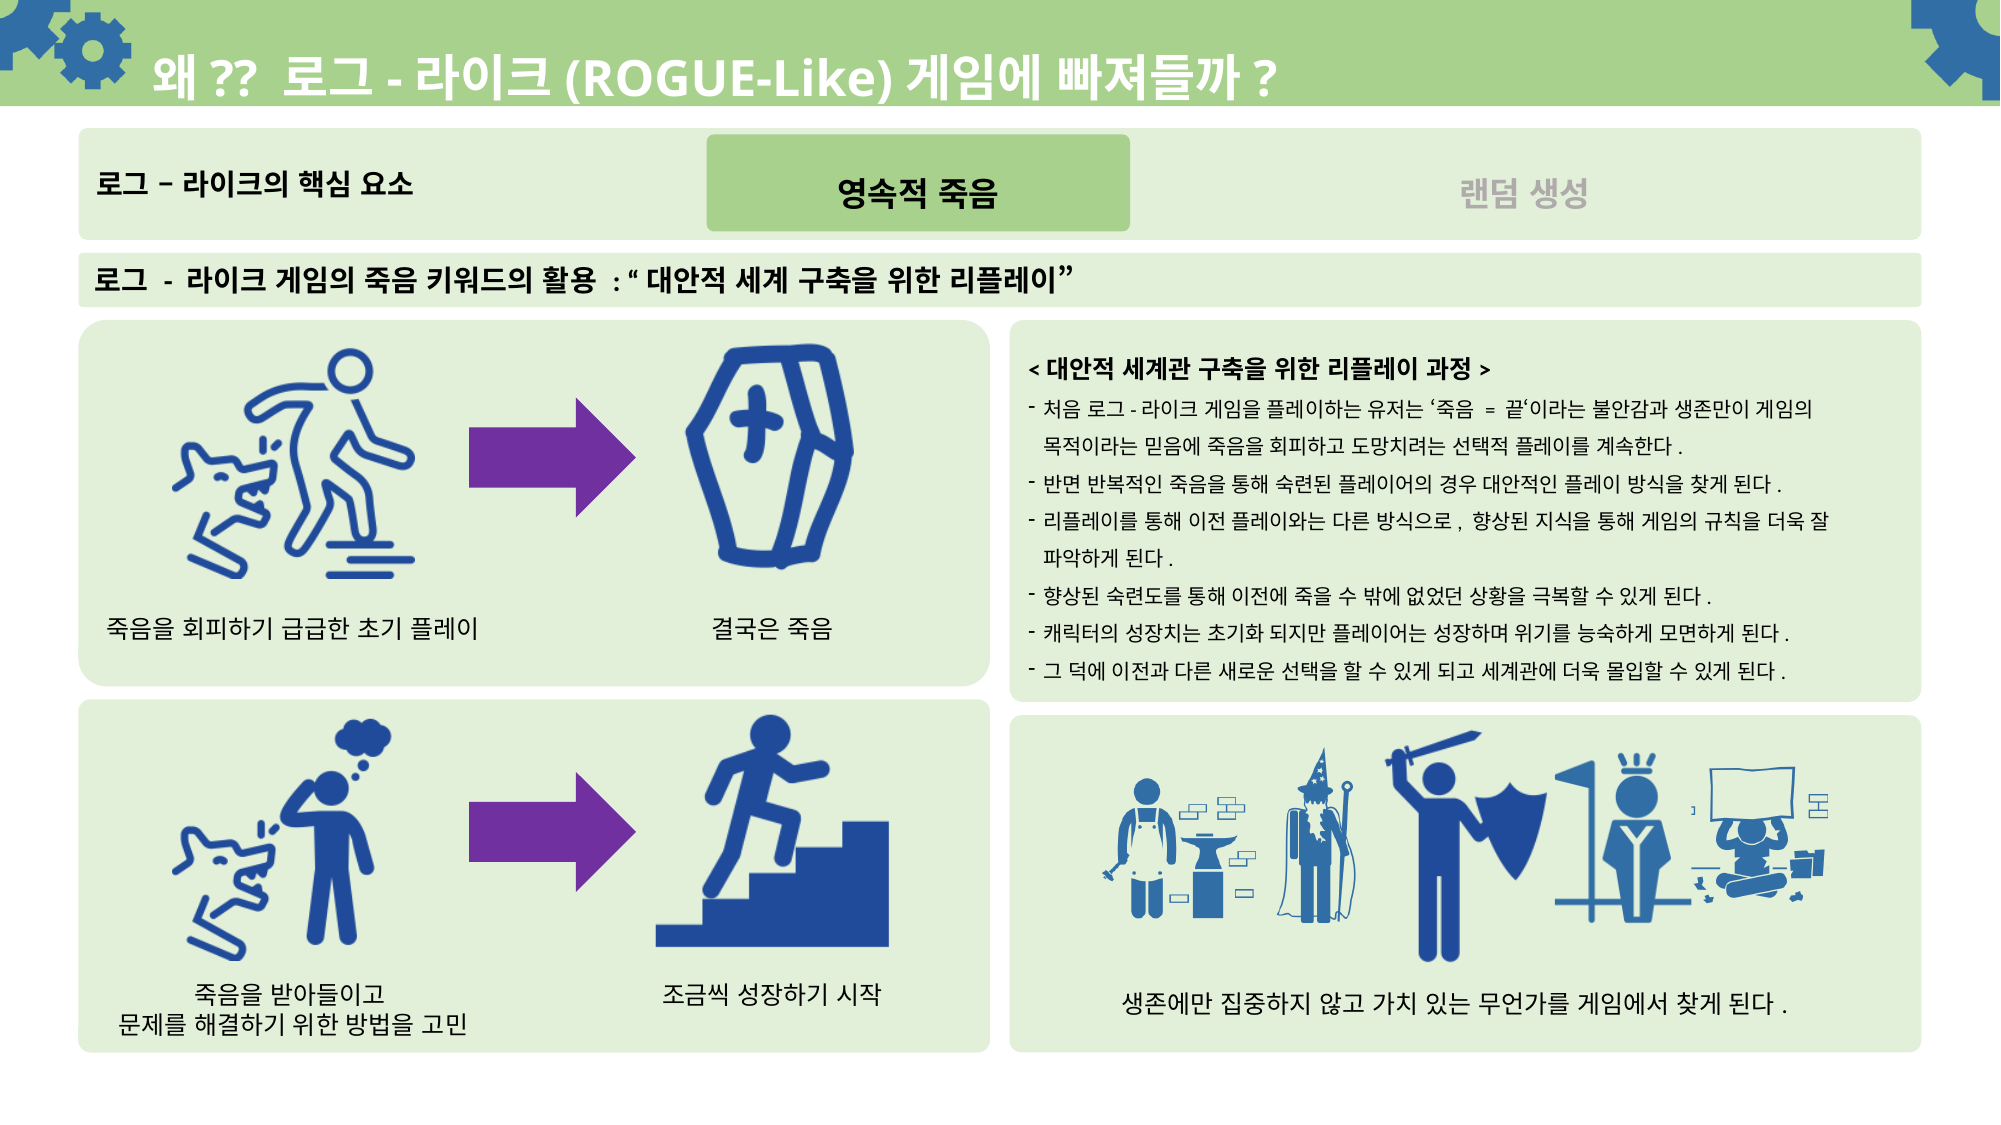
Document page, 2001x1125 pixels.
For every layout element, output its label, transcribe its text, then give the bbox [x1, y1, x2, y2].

text_box [77, 318, 992, 688]
text_box 죽음을 받아들이고 문제를 해결하기 위한 방법을 고민 [103, 971, 484, 1047]
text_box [706, 134, 1130, 232]
text_box [467, 769, 638, 895]
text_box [1101, 725, 1828, 967]
picture [172, 336, 415, 579]
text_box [1313, 133, 1737, 232]
text_box 로그 - 라이크 게임의 죽음 키워드의 활용 : “대안적 세계 구축을 위한 리플레이” [77, 251, 1923, 309]
picture [649, 336, 896, 583]
text_box [77, 698, 992, 1054]
text_box 조금씩 성장하기 시작 [647, 971, 898, 1017]
text_box 생존에만 집중하지 않고 가치 있는 무언가를 게임에서 찾게 된다. [1106, 980, 1809, 1026]
text_box 결국은 죽음 [696, 605, 849, 651]
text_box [172, 713, 398, 961]
text_box <대안적 세계관 구축을 위한 리플레이 과정> 처음 로그-라이크 게임을 플레이하는 유저는 ‘죽음 = 끝‘이라는 불안감과 생존만이 게임의 목적이라는 믿음에 죽음을 회피하고 도망치려는 선택적 플레이를 계속한다. 반면 반복적인 죽음을 통해 숙련된 플레이어의 경우 대안적인 플레이 방식을 찾게 된다. 리플레이를 통해 이전 플레이와는 다른 방식으로, 향상된 지식을 통해 게임의 규칙을 더욱 잘 파악하게 된다. 향상된 숙련도를 통해 이전에 죽을 수 밖에 없었던 상황을 극복할 수 있게 된다. 캐릭터의 성장치는 초기화 되지만 플레이어는 성장하며 위기를 능숙하게 모면하게 된다. 그 덕에 이전과 다른 새로운 선택을 할 수 있게 되고 세계관에 더욱 몰입할 수 있게 된다. [1008, 319, 1923, 704]
text_box 로그 – 라이크의 핵심 요소 [77, 126, 1923, 241]
text_box 죽음을 회피하기 급급한 초기 플레이 [91, 605, 495, 651]
text_box [1008, 714, 1923, 1054]
picture [643, 702, 902, 960]
title 왜?? 로그-라이크(ROGUE-Like)게임에 빠져들까? [137, 22, 1863, 101]
text_box [467, 394, 638, 521]
